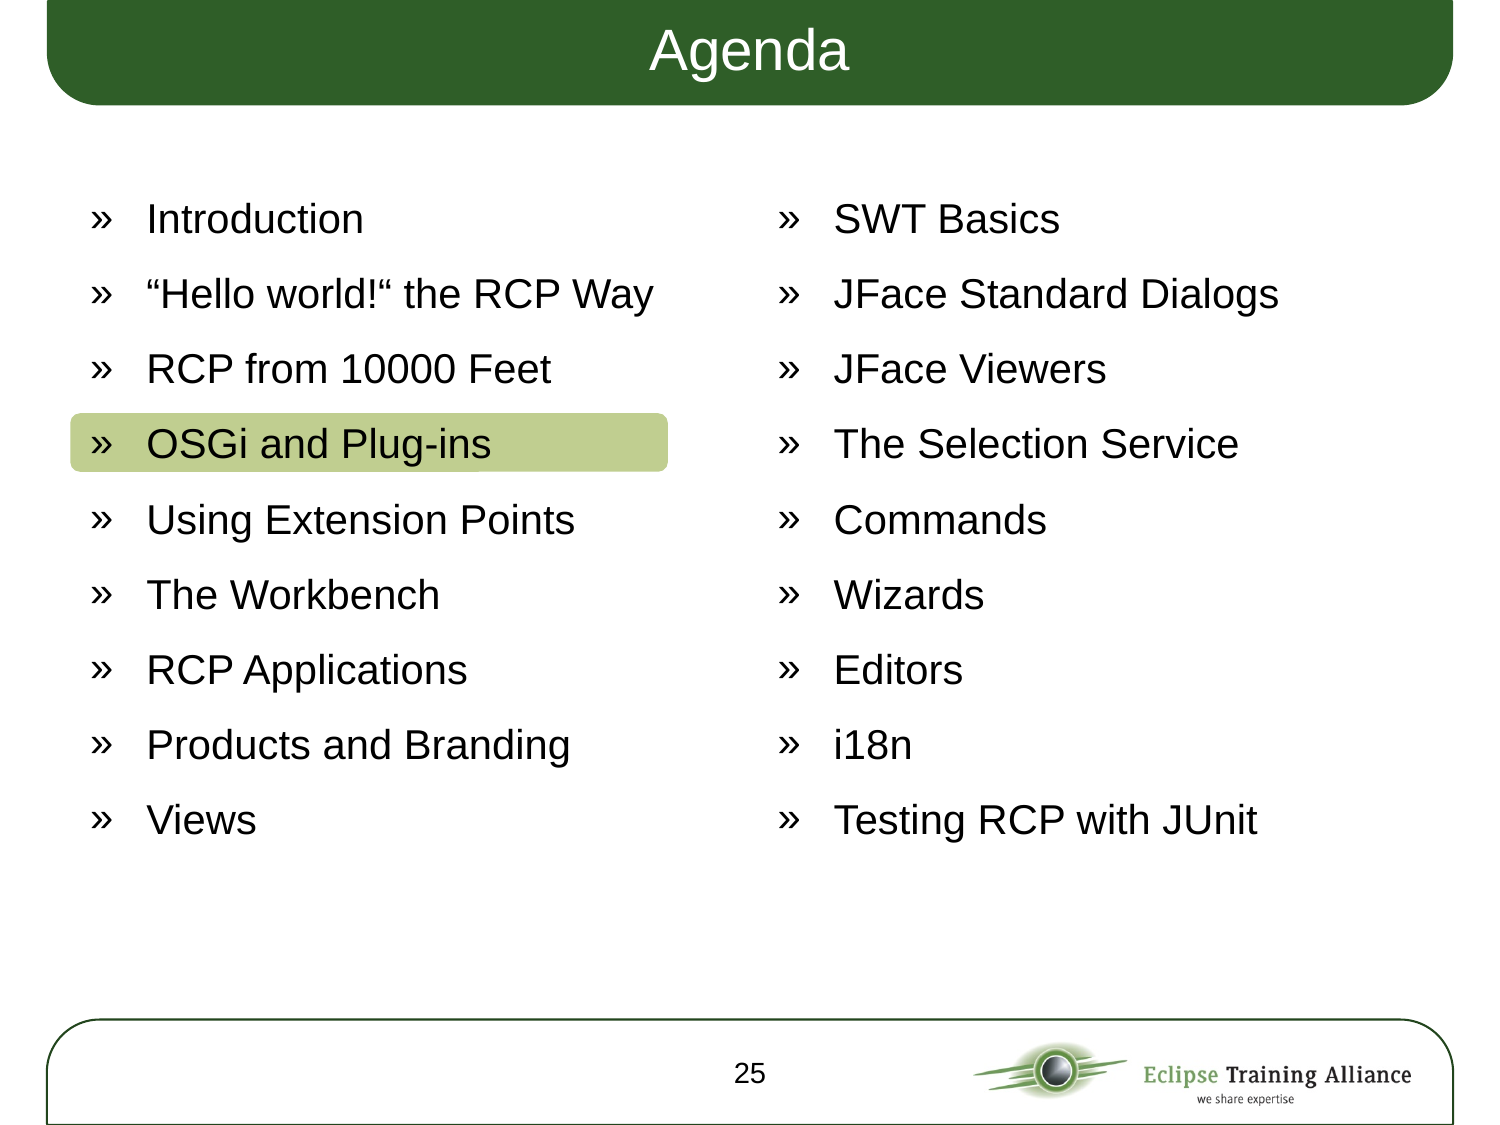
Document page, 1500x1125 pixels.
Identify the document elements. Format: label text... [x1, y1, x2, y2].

list SWT Basics JFace Standard Dialogs JFace Viewers The Selection Service Commands Wizards Editors i18n Testing RCP with JUnit [762, 184, 1425, 1005]
list Introduction “Hello world!“ the RCP Way RCP from 10000 Feet OSGi and Plug-ins Using Extension Points The Workbench RCP Applications Products and Branding Views [75, 184, 738, 1000]
text_box [68, 412, 75, 473]
title Agenda [82, 0, 1418, 94]
picture [973, 1038, 1411, 1106]
